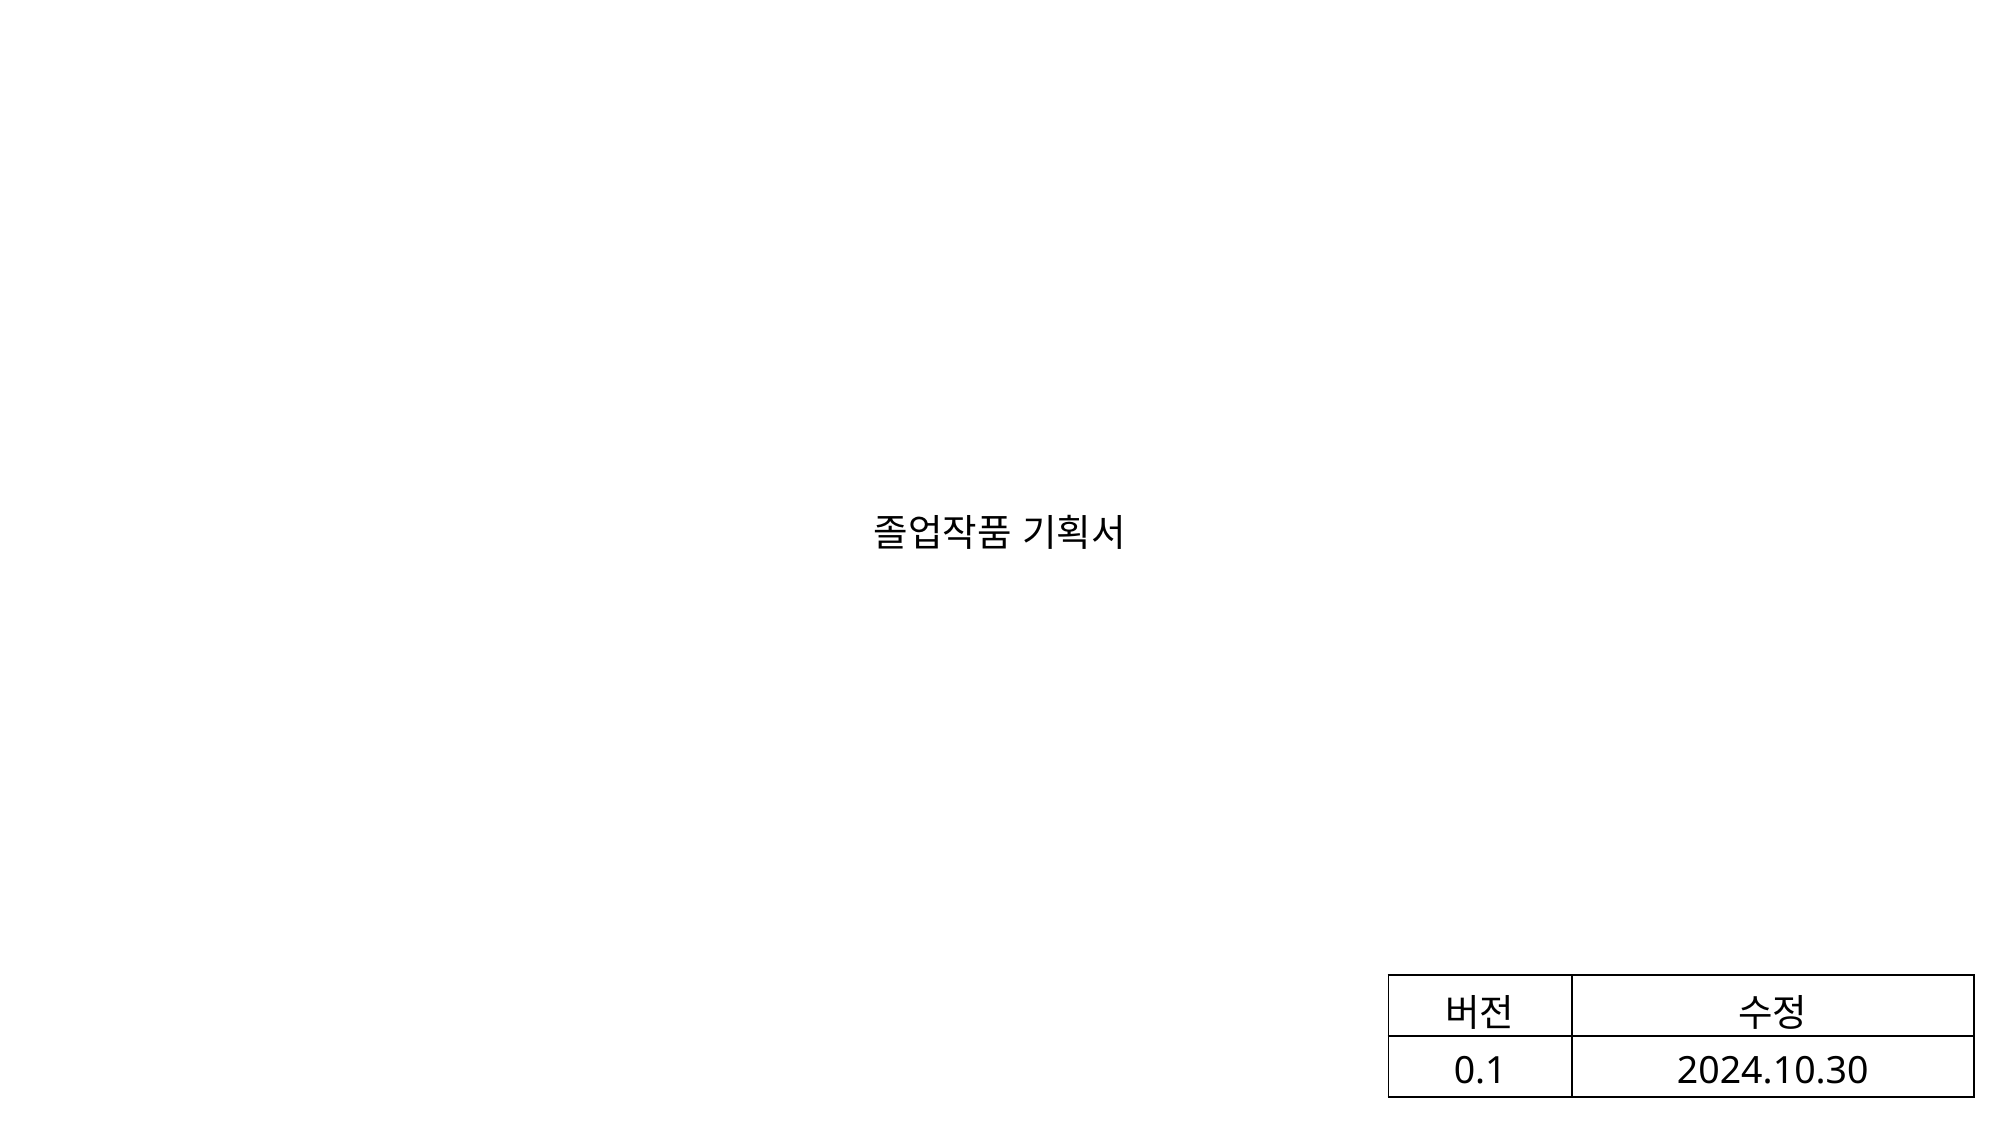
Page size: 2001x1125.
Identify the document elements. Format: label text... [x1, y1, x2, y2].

table_cell 0.1 [1389, 1037, 1571, 1096]
table_header 버전 [1389, 976, 1571, 1035]
text_box 졸업작품 기획서 [752, 501, 1248, 562]
table_header 수정 [1573, 976, 1973, 1035]
table_cell 2024.10.30 [1573, 1037, 1973, 1096]
